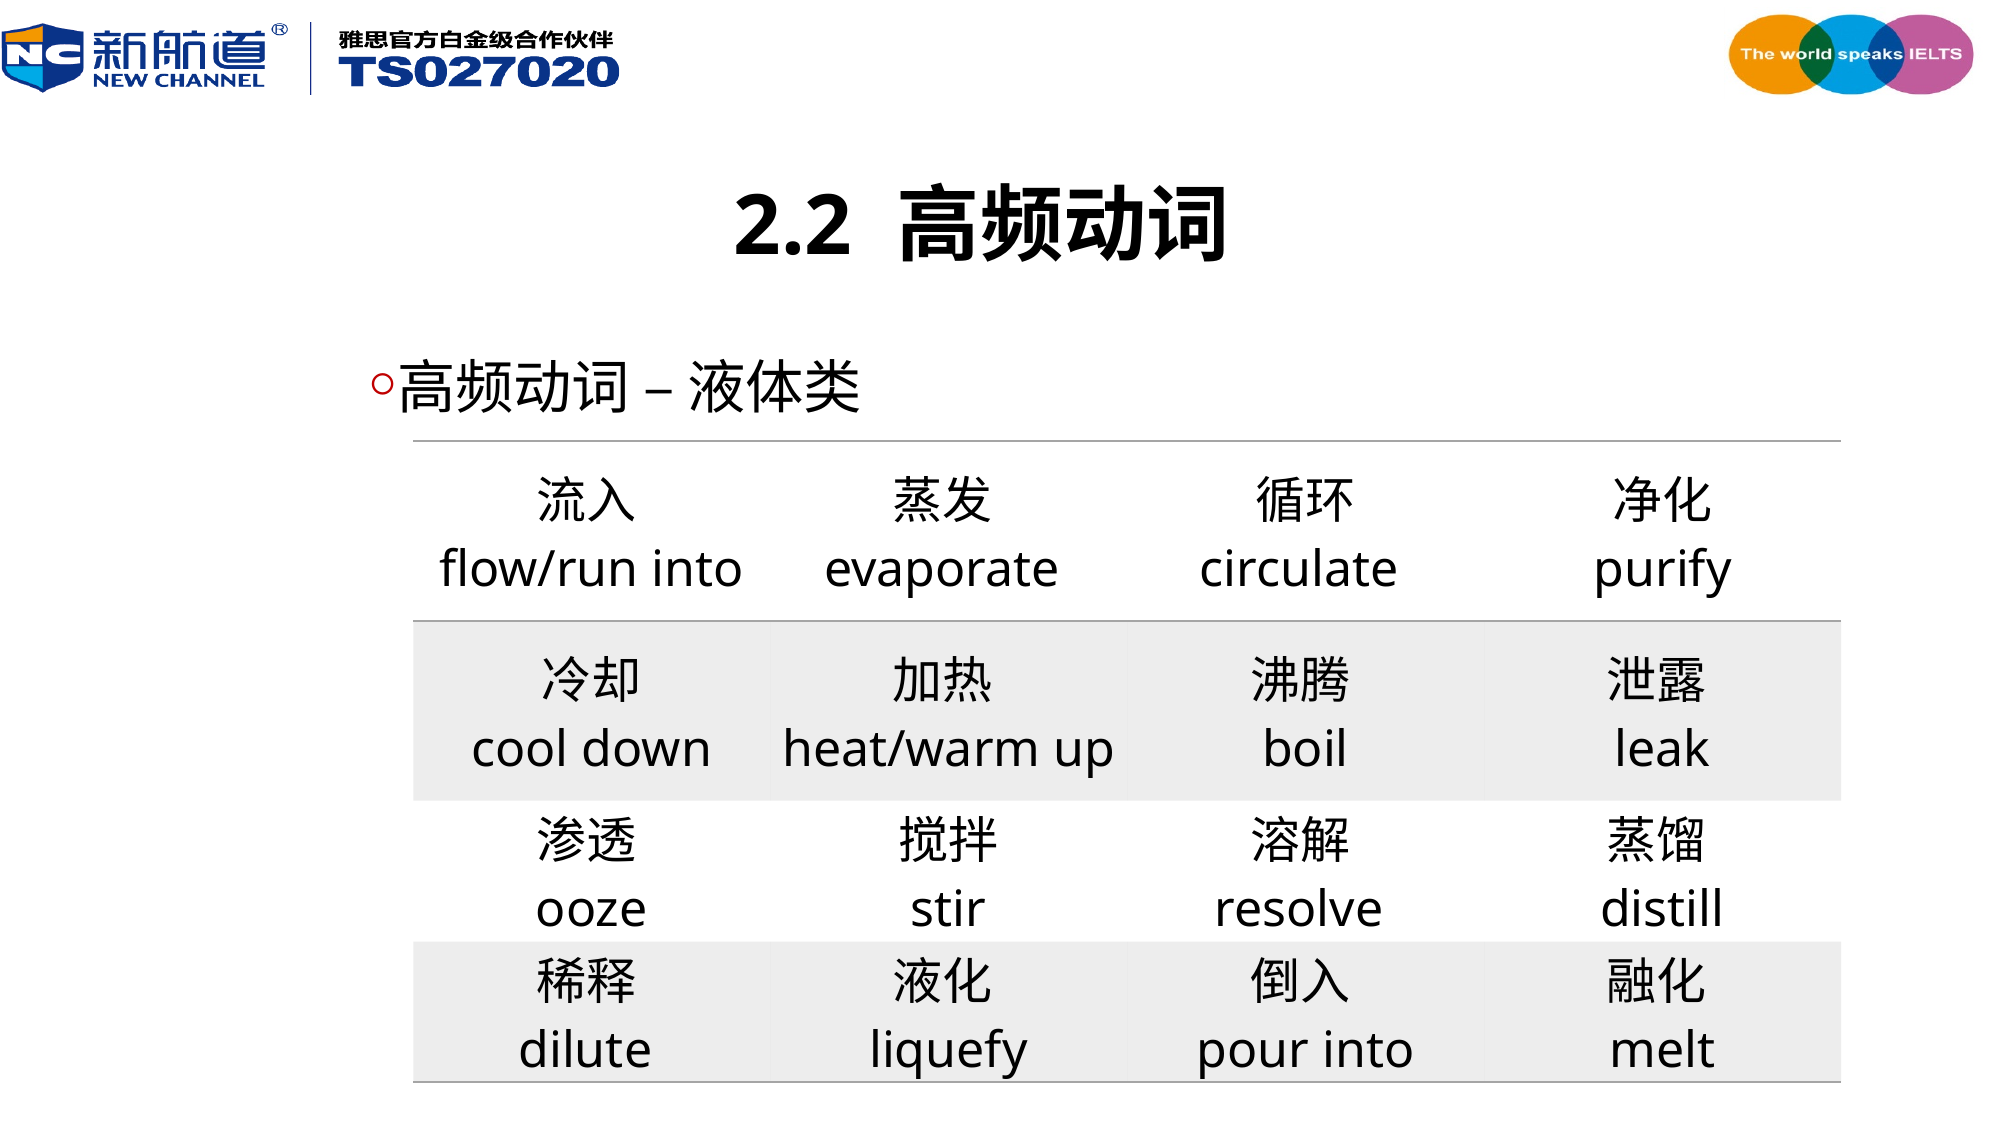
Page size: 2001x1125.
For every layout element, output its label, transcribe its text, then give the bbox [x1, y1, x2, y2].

table_cell 稀释 dilute [413, 942, 770, 1081]
table_header 循环 circulate [1127, 442, 1484, 620]
table_header 净化 purify [1484, 442, 1841, 620]
picture [1724, 7, 1983, 99]
table_cell 液化 liquefy [770, 942, 1127, 1081]
text_box 高频动词 – 液体类 [353, 351, 1647, 887]
table_cell 冷却 cool down [413, 622, 770, 801]
table_header 流入 flow/run into [413, 442, 770, 620]
table_cell 蒸馏 distill [1484, 801, 1841, 942]
table_cell 融化 melt [1484, 942, 1841, 1081]
picture [0, 0, 654, 126]
table_cell 搅拌 stir [770, 801, 1127, 942]
table_cell 加热 heat/warm up [770, 622, 1127, 801]
table_cell 泄露 leak [1484, 622, 1841, 801]
text_box 2.2 高频动词 [334, 140, 1629, 304]
table_header 蒸发 evaporate [770, 442, 1127, 620]
table_cell 溶解 resolve [1127, 801, 1484, 942]
table_cell 沸腾 boil [1127, 622, 1484, 801]
table_cell 倒入 pour into [1127, 942, 1484, 1081]
table_cell 渗透 ooze [413, 801, 770, 942]
